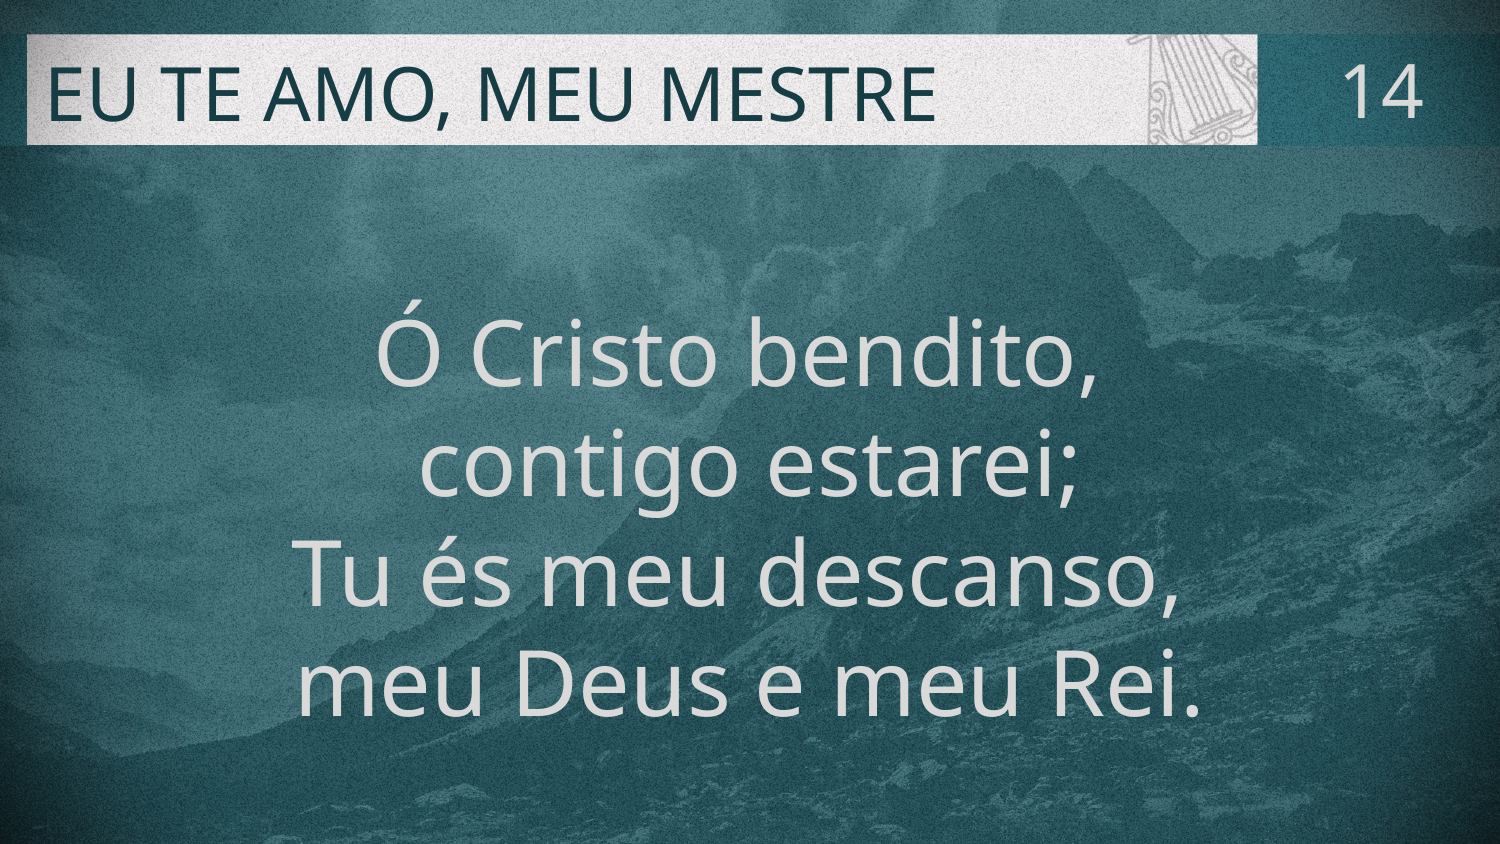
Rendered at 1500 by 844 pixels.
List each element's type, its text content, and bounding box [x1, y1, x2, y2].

picture [0, 0, 1500, 185]
list Ó Cristo bendito, contigo estarei; Tu és meu descanso, meu Deus e meu Rei. [0, 185, 1500, 844]
list 14 [1281, 36, 1483, 143]
title EU TE AMO, MEU MESTRE [29, 33, 1258, 151]
